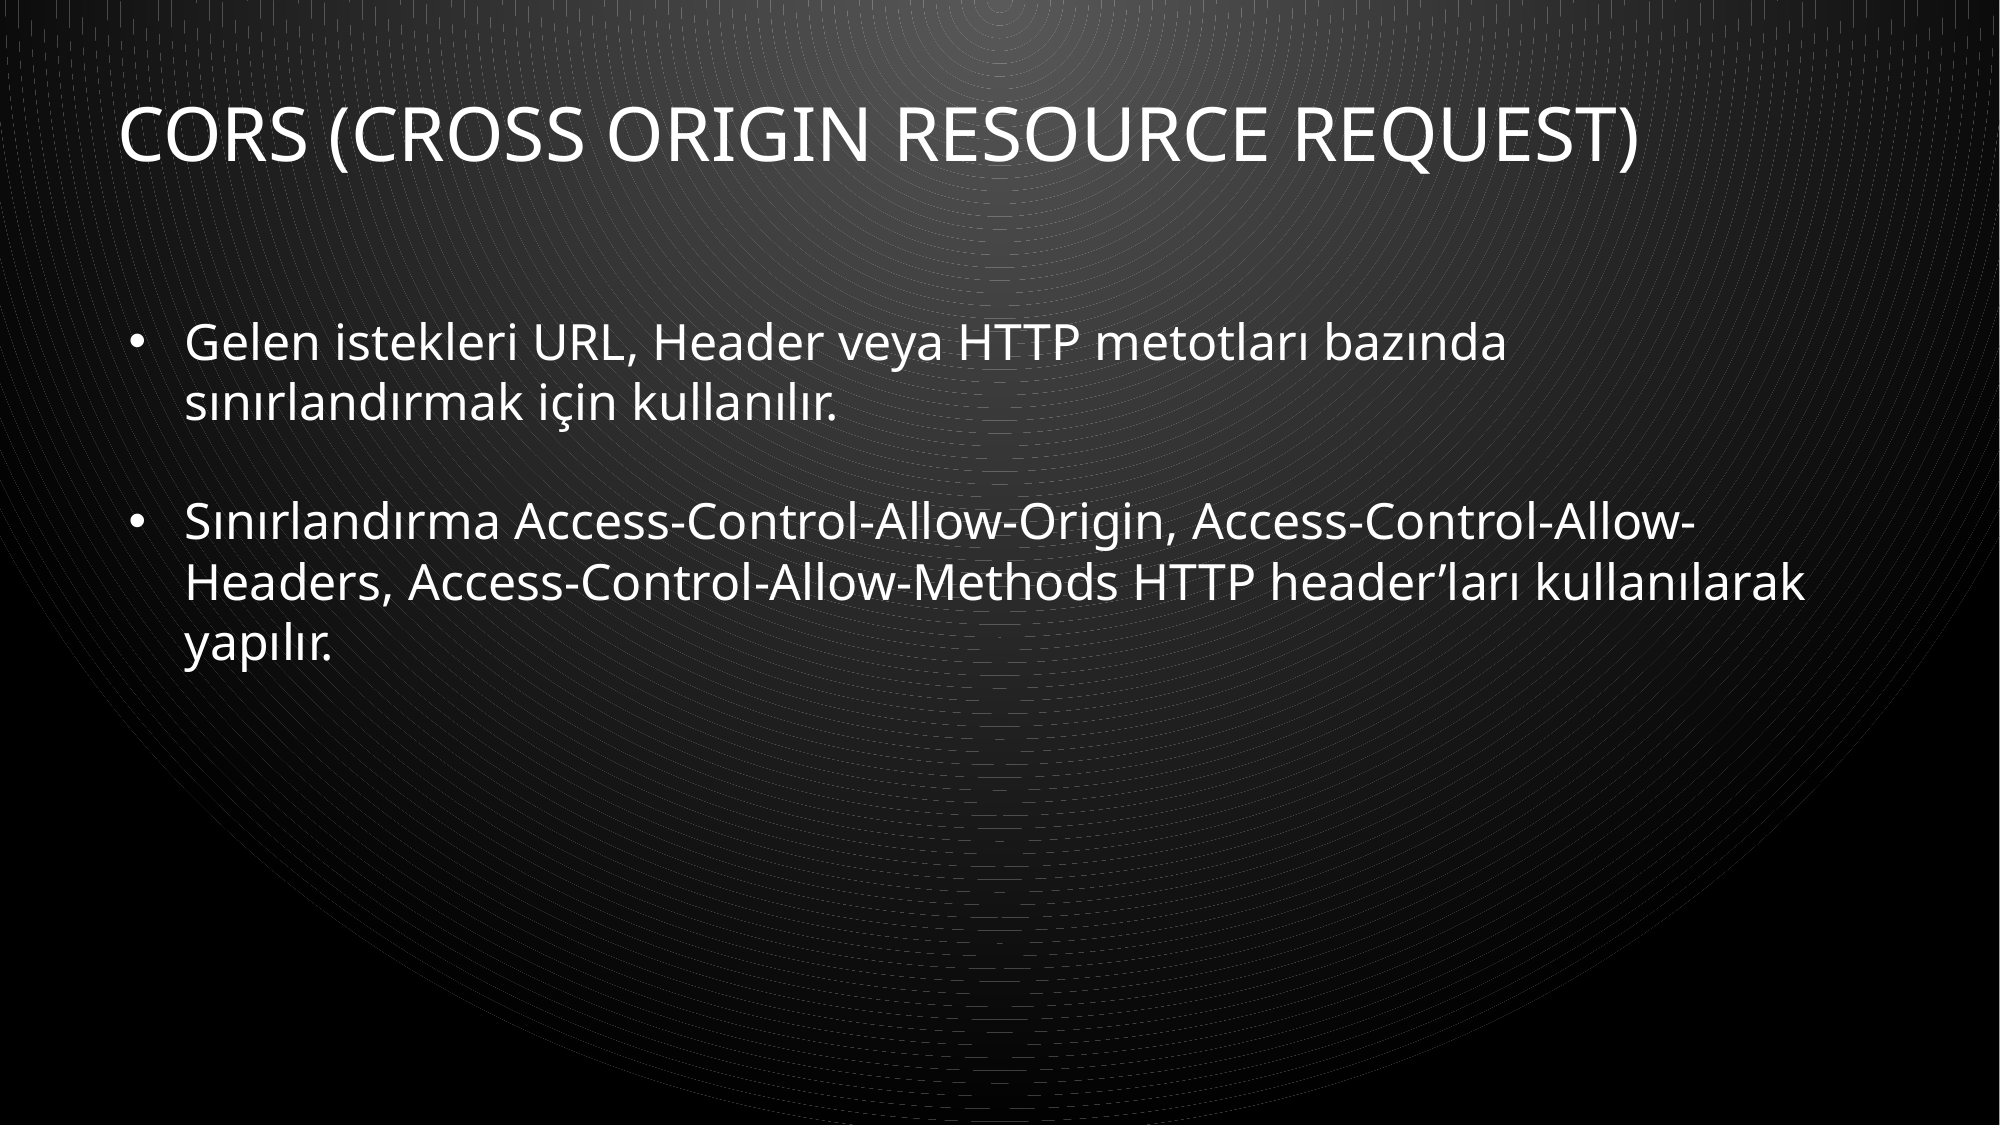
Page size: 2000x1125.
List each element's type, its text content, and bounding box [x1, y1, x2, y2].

text_box Gelen istekleri URL, Header veya HTTP metotları bazında sınırlandırmak için kullanılır. Sınırlandırma Access-Control-Allow-Origin, Access-Control-Allow-Headers, Access-Control-Allow-Methods HTTP header’ları kullanılarak yapılır. [113, 302, 1862, 678]
title CORS (Cross Origin Resource Request) [101, 66, 1768, 198]
